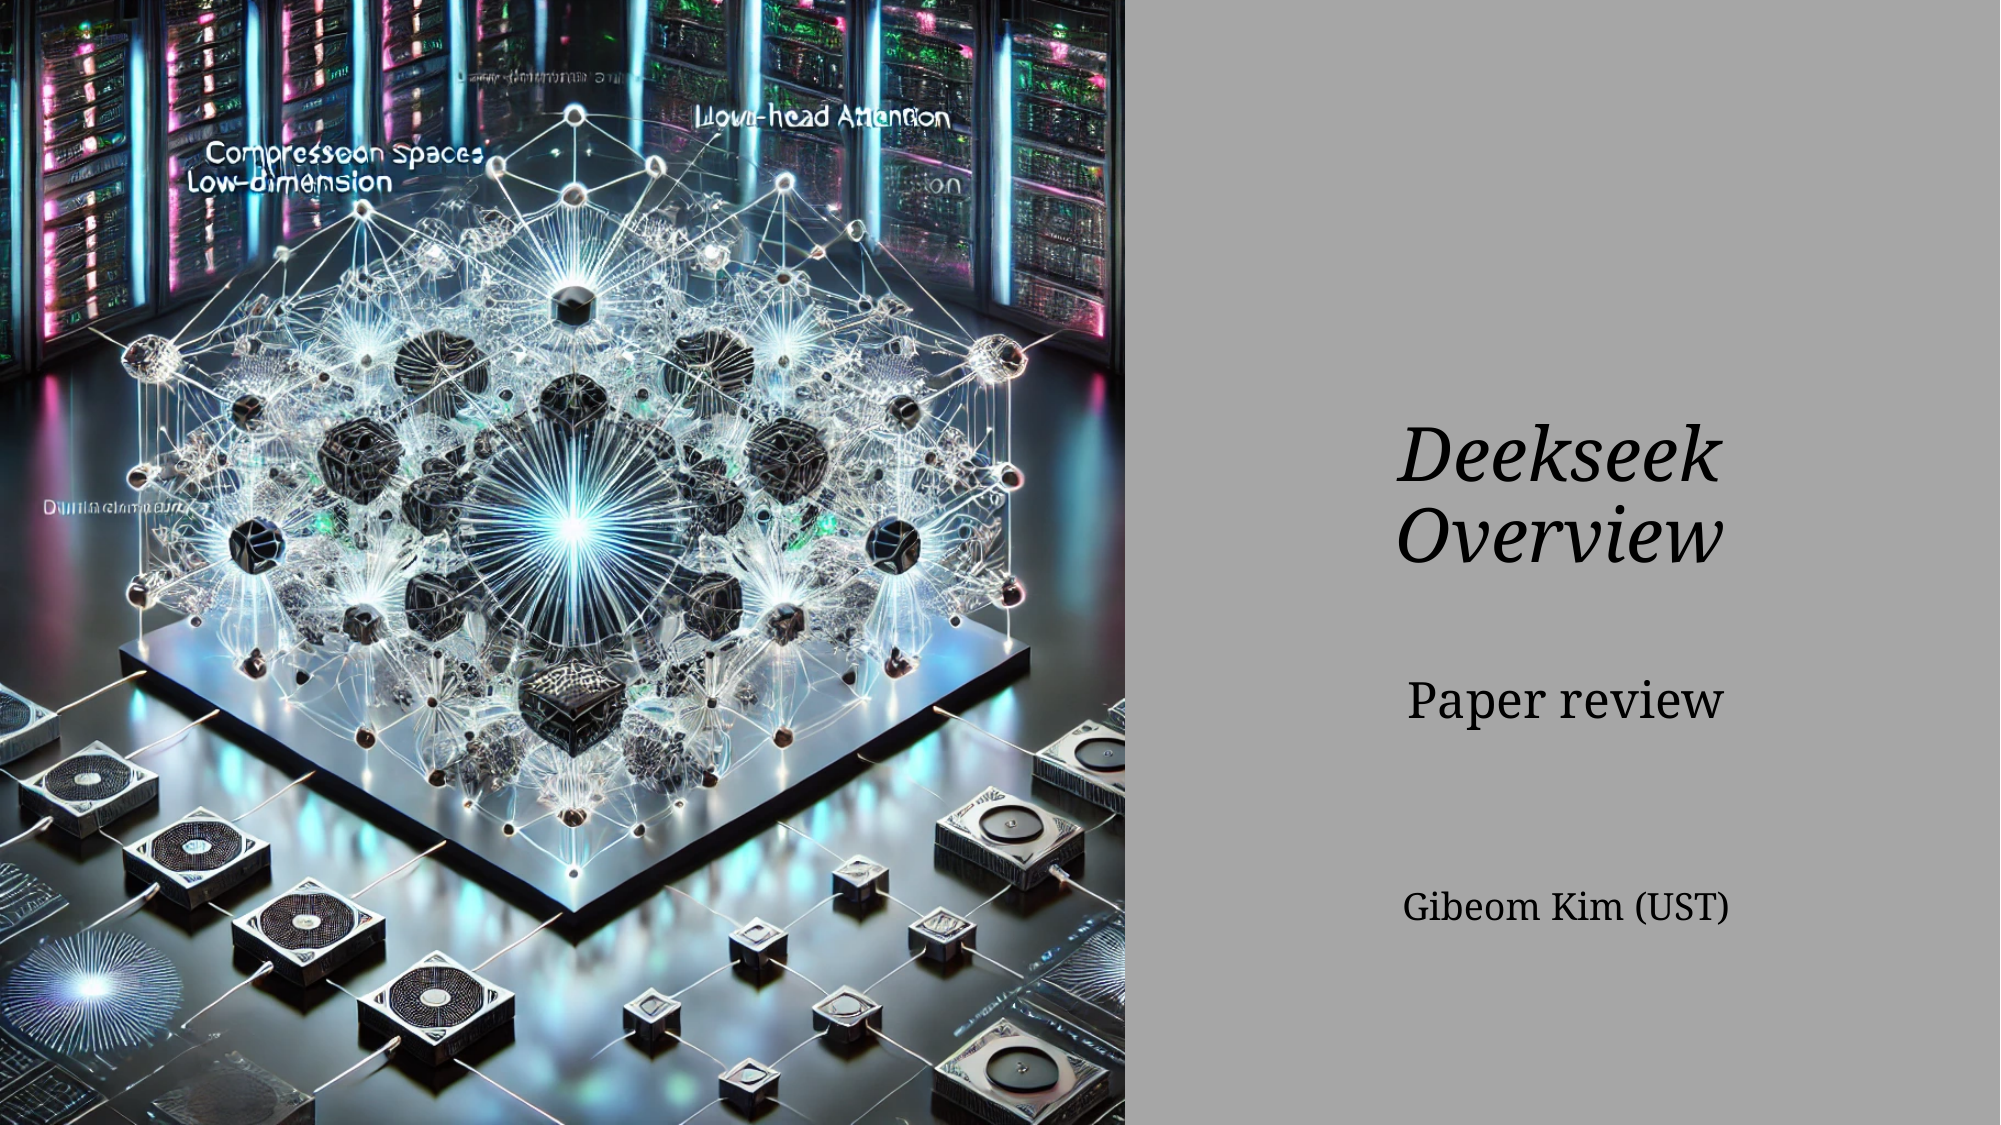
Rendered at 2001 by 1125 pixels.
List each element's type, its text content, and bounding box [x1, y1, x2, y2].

picture [0, 0, 1125, 1125]
text_box Gibeom Kim (UST) [1183, 880, 1949, 1076]
text_box [1125, 0, 2000, 1125]
subtitle Paper review [1183, 586, 1949, 782]
title Deekseek Overview [1128, 194, 1993, 587]
